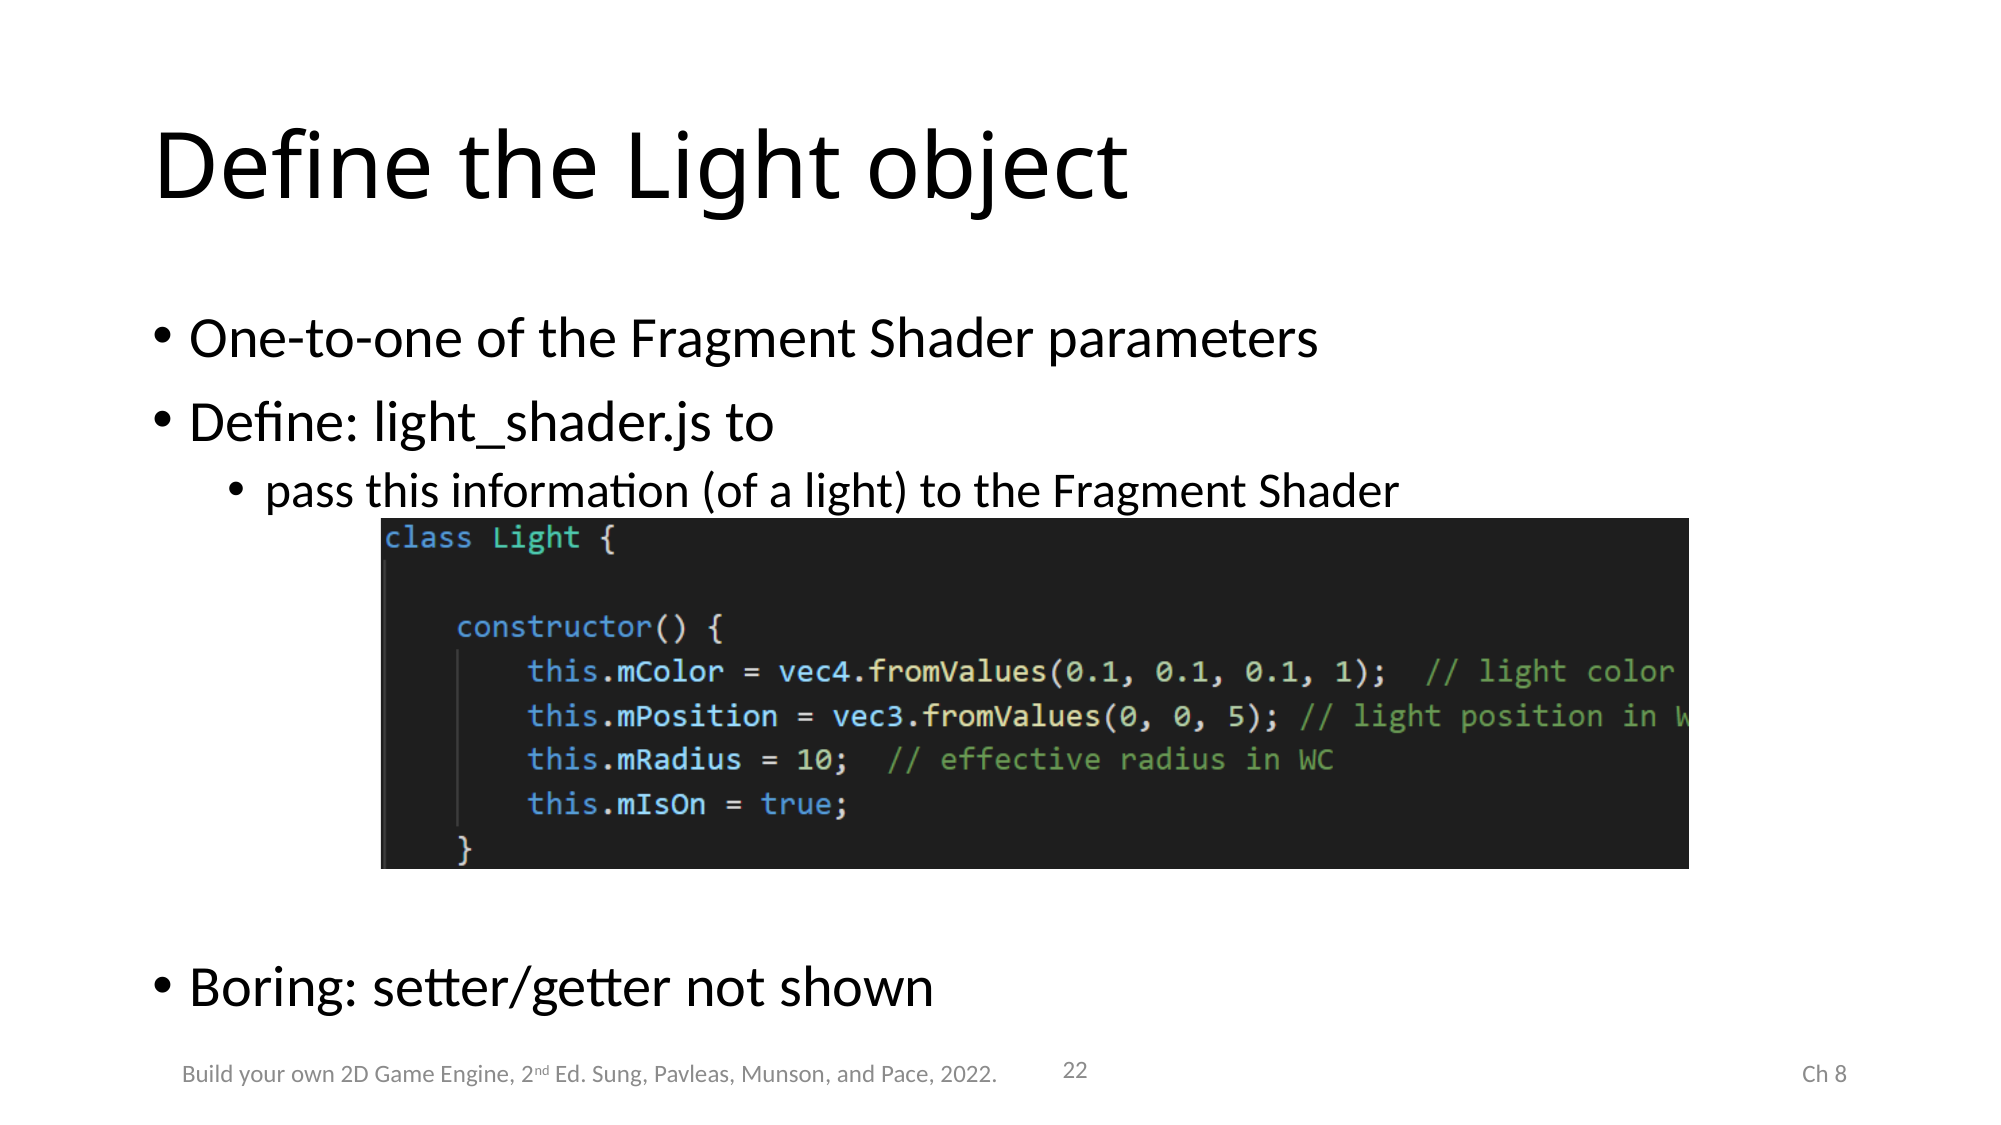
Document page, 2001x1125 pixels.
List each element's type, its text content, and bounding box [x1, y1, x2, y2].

title Define the Light object [137, 59, 1863, 278]
picture [380, 518, 1689, 869]
list One-to-one of the Fragment Shader parameters Define: light_shader.js to pass this information (of a light) to the Fragment Shader Boring: setter/getter not shown [137, 299, 1863, 1014]
